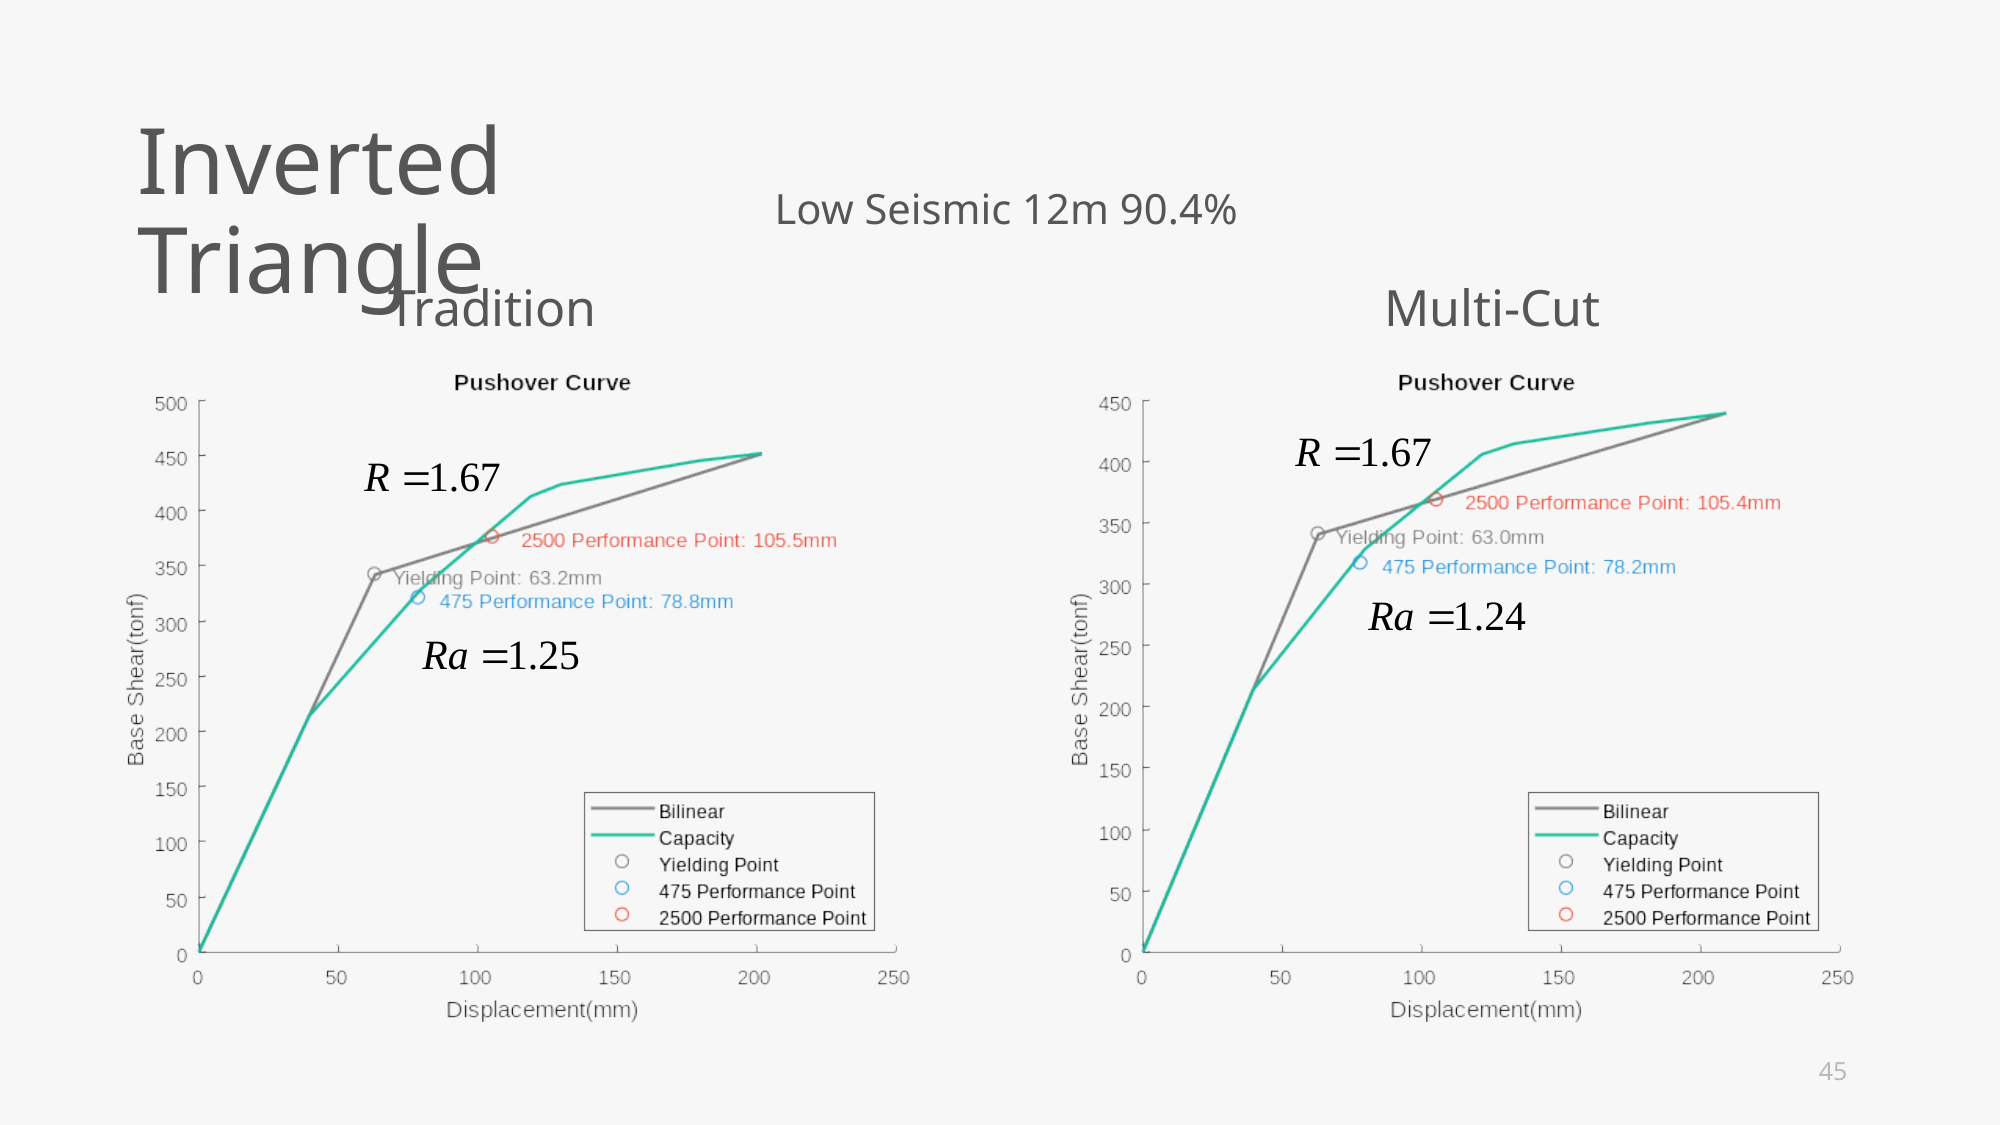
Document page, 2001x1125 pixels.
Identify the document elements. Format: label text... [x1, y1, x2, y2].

text_box Tradition [388, 257, 612, 345]
slide_number 45 [1412, 1042, 1863, 1103]
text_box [417, 636, 583, 677]
text_box Multi-Cut [1384, 257, 1616, 345]
picture [1025, 350, 1923, 1024]
picture [81, 350, 979, 1024]
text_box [1363, 596, 1529, 637]
list Inverted Triangle [137, 108, 873, 224]
text_box Low Seismic 12m 90.4% [774, 165, 1253, 301]
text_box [1290, 433, 1437, 474]
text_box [359, 457, 506, 498]
